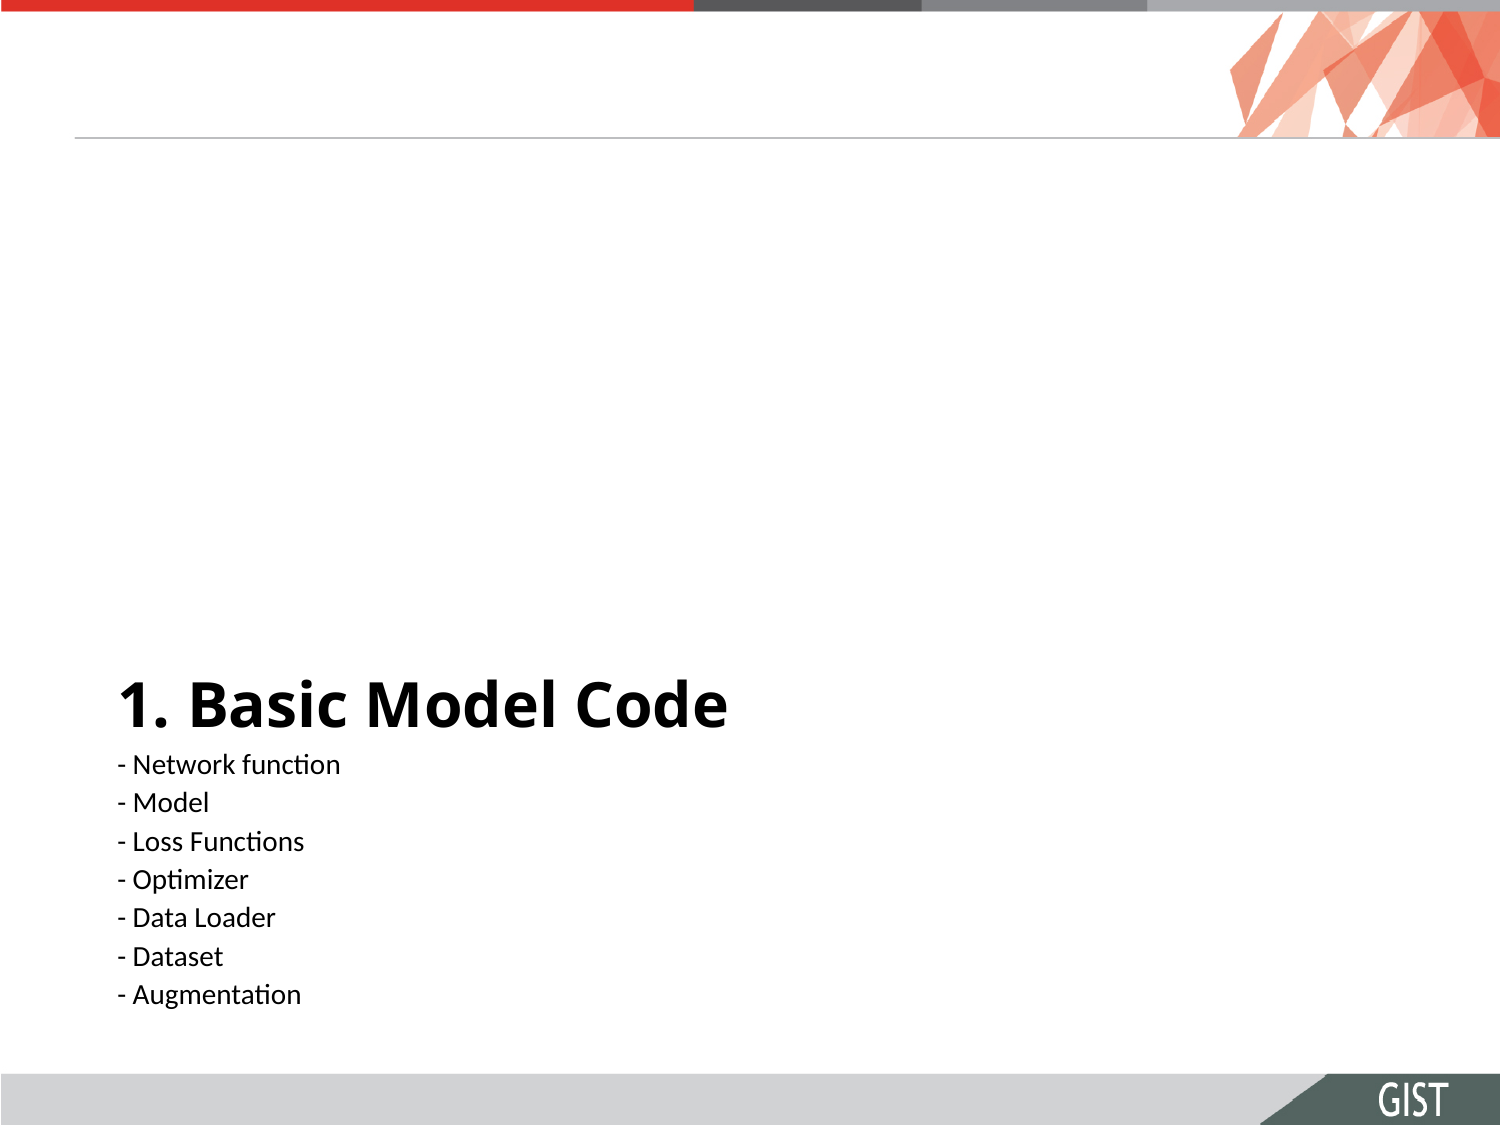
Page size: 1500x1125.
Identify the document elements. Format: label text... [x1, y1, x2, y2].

picture [0, 0, 1500, 1125]
list - Network function - Model - Loss Functions - Optimizer - Data Loader - Dataset - Augmentation [102, 752, 1397, 999]
title 1. Basic Model Code [102, 280, 1397, 749]
